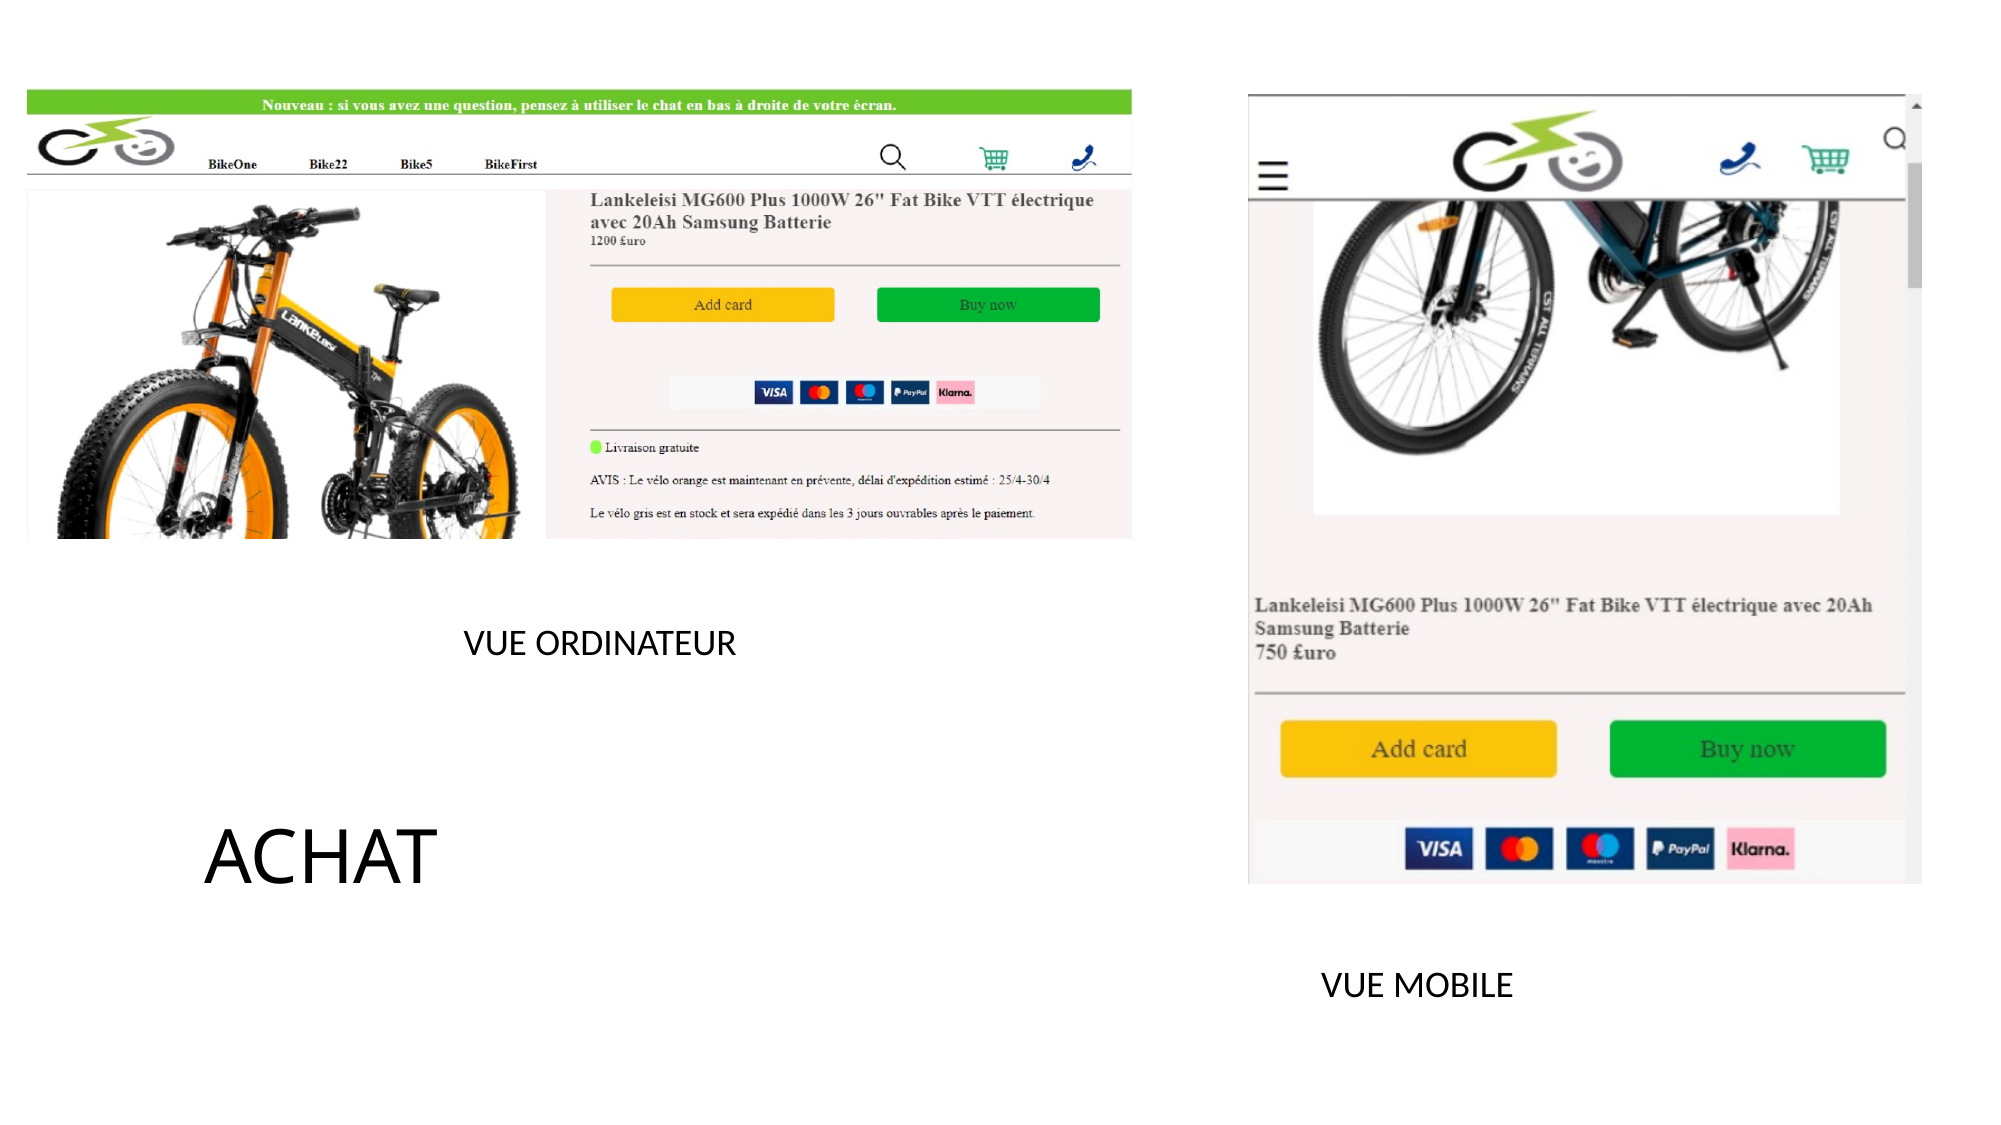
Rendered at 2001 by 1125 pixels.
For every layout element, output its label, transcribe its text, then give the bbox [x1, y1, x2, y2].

picture [27, 88, 1132, 539]
text_box VUE MOBILE [1306, 953, 1546, 1013]
picture [1248, 94, 1922, 884]
text_box ACHAT [189, 801, 528, 906]
text_box VUE ORDINATEUR [448, 610, 848, 671]
